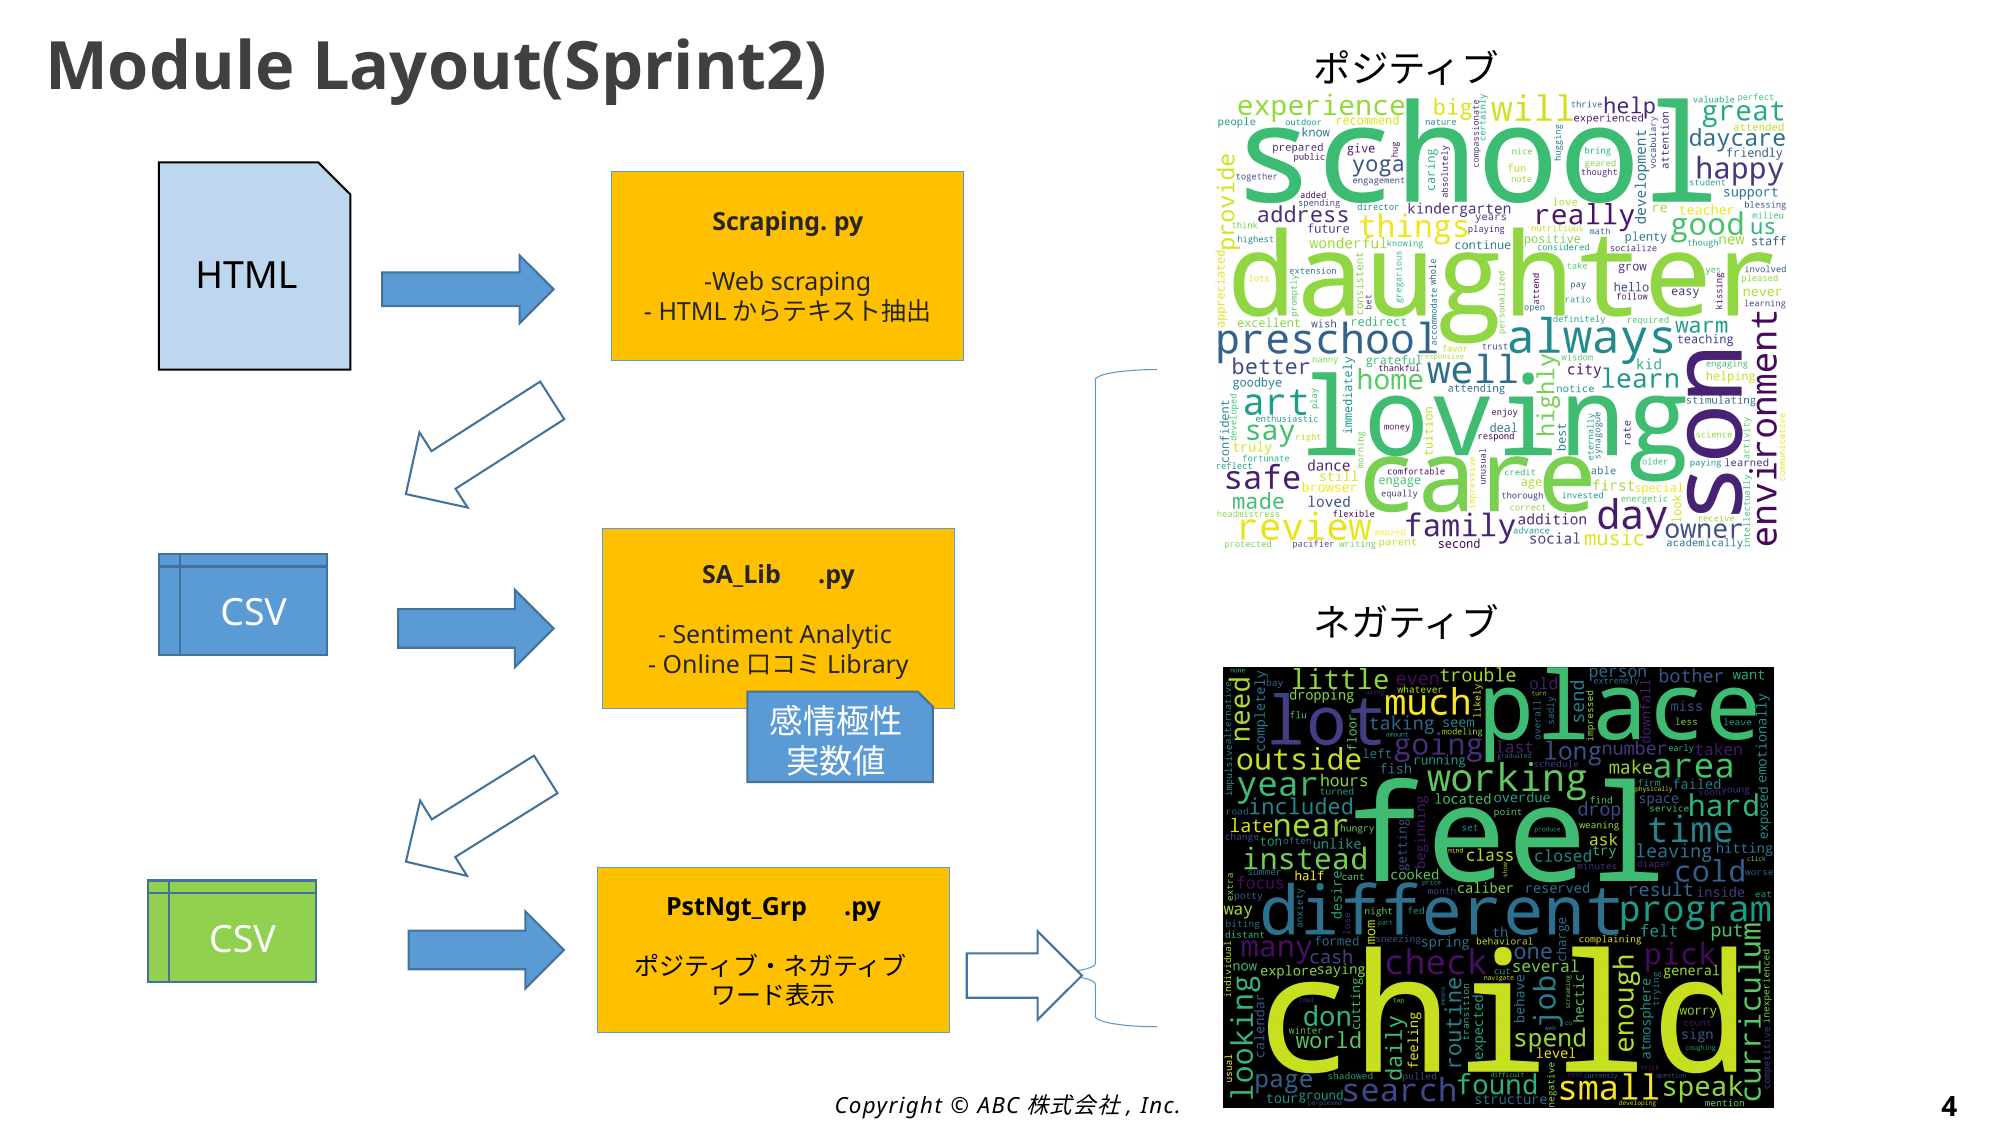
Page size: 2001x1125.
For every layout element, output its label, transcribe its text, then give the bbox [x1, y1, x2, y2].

text_box PstNgt_Grp .py ポジティブ・ネガティブ ワード表示 [597, 867, 950, 1033]
text_box SA_Lib .py - Sentiment Analytic - Online口コミLibrary [602, 528, 955, 709]
text_box CSV [158, 553, 328, 656]
picture [1215, 93, 1787, 551]
text_box [381, 252, 556, 326]
text_box 感情極性実数値 [746, 690, 934, 784]
text_box ポジティブ [1298, 37, 1703, 93]
text_box [397, 587, 556, 670]
text_box Scraping. py -Web scraping - HTMLからテキスト抽出 [611, 171, 964, 361]
text_box CSV [147, 879, 317, 983]
text_box ネガティブ [1298, 591, 1703, 652]
text_box [404, 380, 566, 510]
text_box [407, 908, 566, 992]
text_box [404, 754, 559, 878]
text_box [1078, 369, 1158, 1028]
text_box [965, 928, 1084, 1023]
text_box HTML [157, 161, 352, 371]
title Module Layout(Sprint2) [29, 22, 1874, 113]
picture [1223, 667, 1774, 1108]
